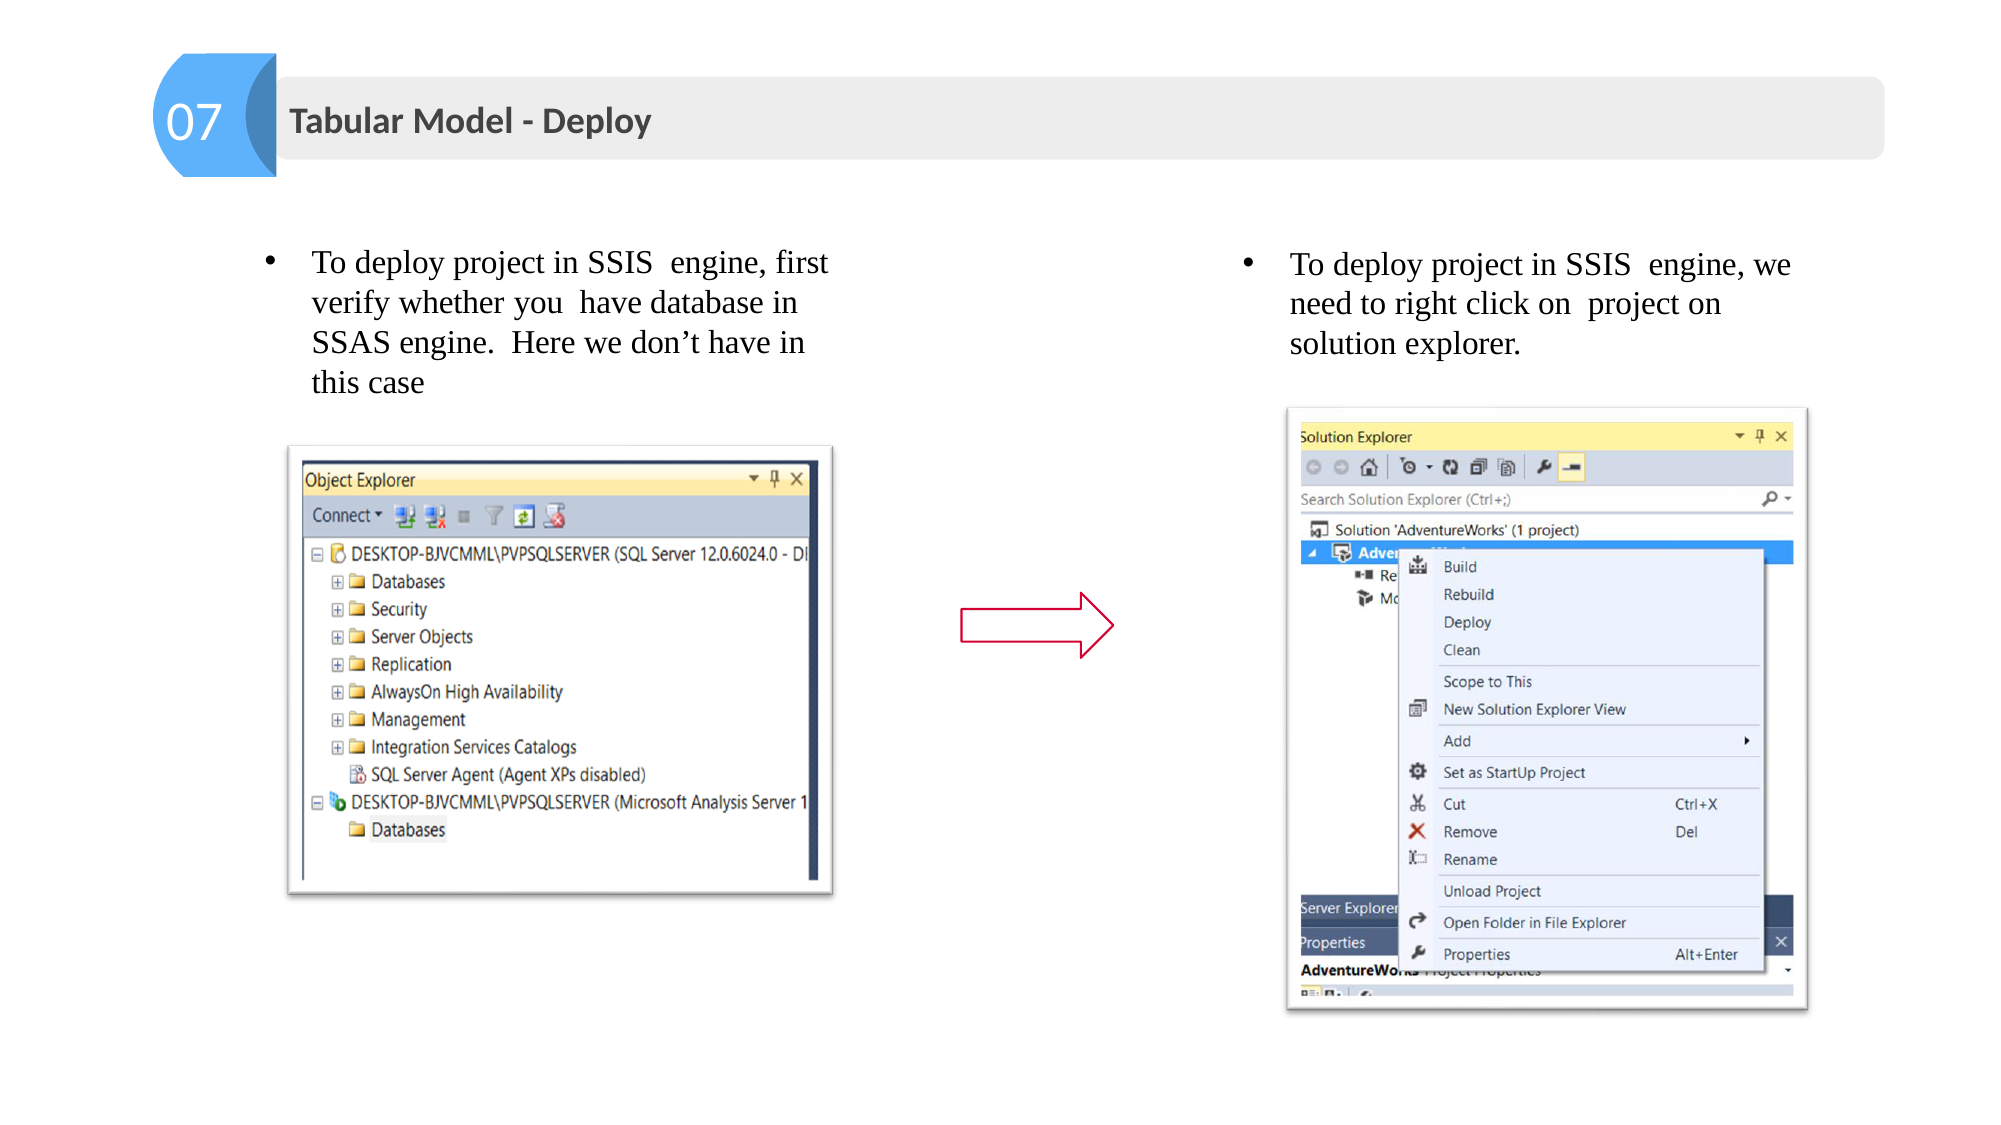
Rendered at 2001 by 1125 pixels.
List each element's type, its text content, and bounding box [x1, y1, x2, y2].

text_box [277, 76, 1885, 160]
picture [1279, 403, 1815, 1020]
text_box To deploy project in SSIS engine, we need to right click on project on solution explorer. [1240, 239, 1828, 362]
text_box To deploy project in SSIS engine, first verify whether you have database in SSAS engine. Here we don’t have in this case [262, 238, 843, 400]
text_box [152, 53, 277, 178]
picture [280, 442, 840, 904]
text_box [961, 592, 1114, 658]
